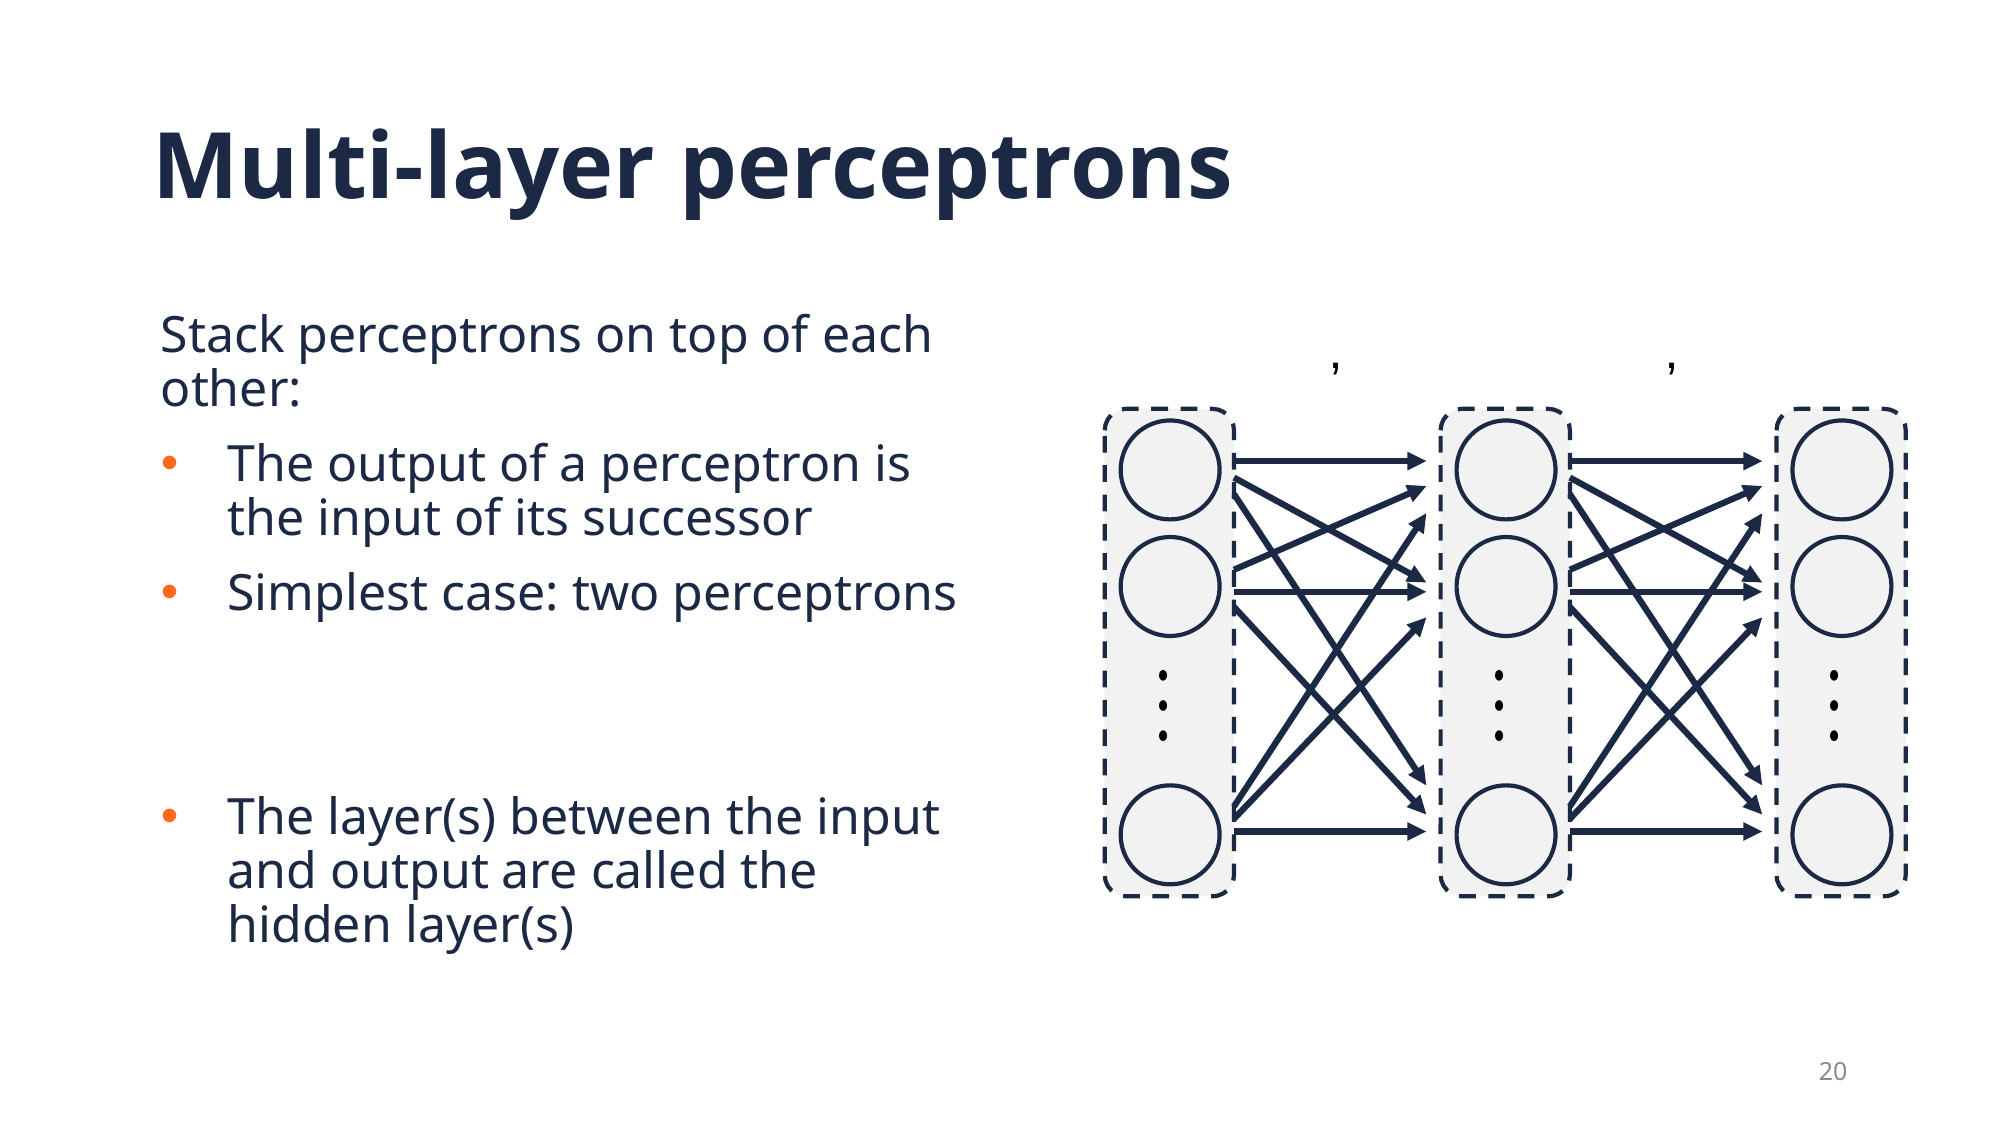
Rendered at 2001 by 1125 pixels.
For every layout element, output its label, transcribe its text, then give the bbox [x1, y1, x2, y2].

title Multi-layer perceptrons [137, 59, 1863, 278]
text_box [1104, 408, 1906, 897]
slide_number 20 [1412, 1042, 1863, 1103]
